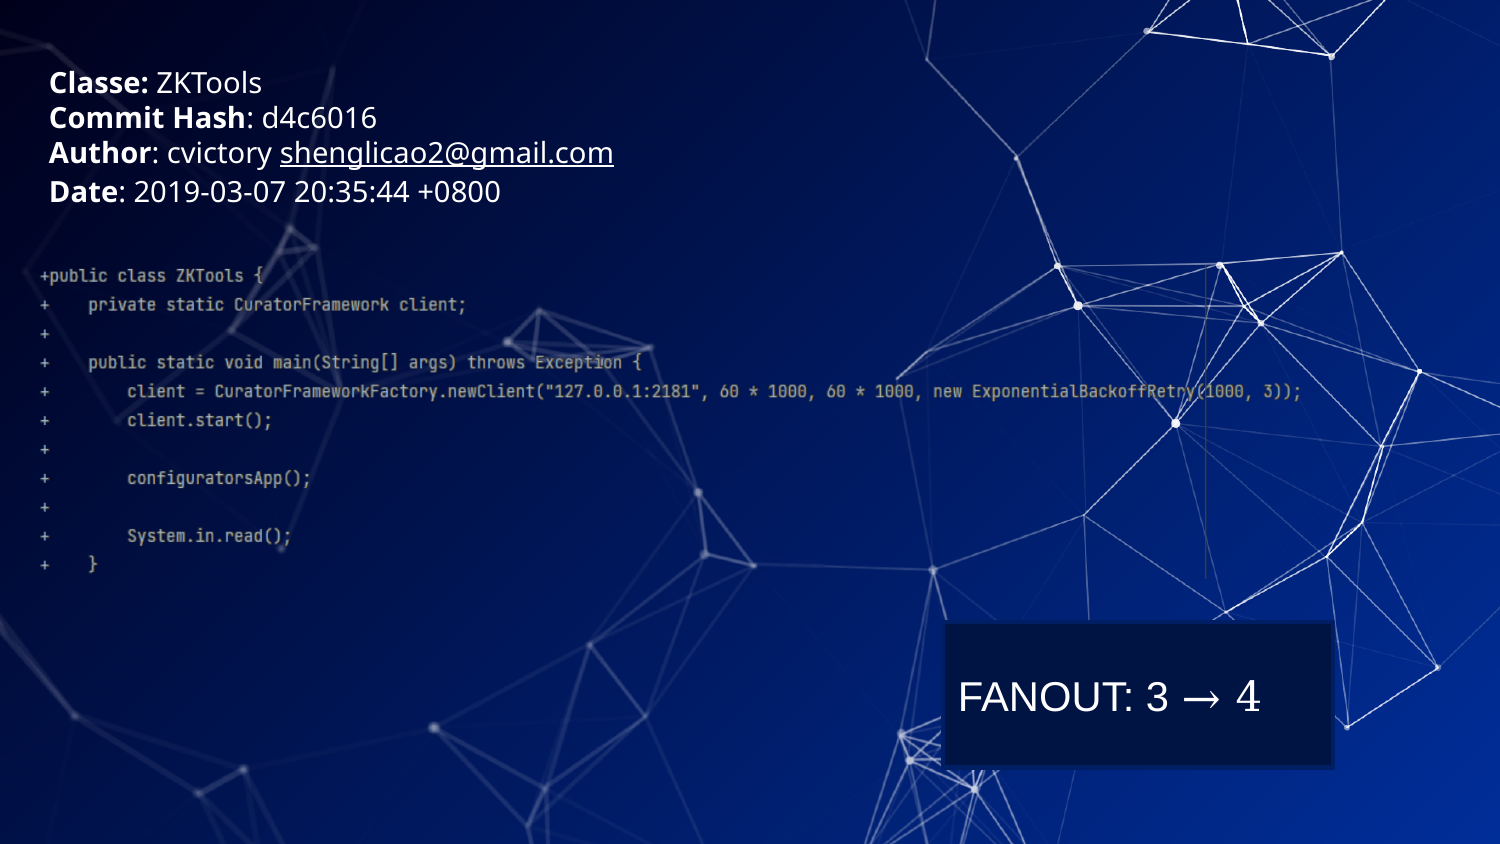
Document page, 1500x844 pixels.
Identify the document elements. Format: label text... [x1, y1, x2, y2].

picture [0, 0, 1500, 844]
text_box FANOUT: 3 → 4 [941, 620, 1335, 770]
text_box Classe: ZKTools Commit Hash: d4c6016 Author: cvictory shenglicao2@gmail.com Date: 2019-03-07 20:35:44 +0800 [34, 56, 1333, 217]
